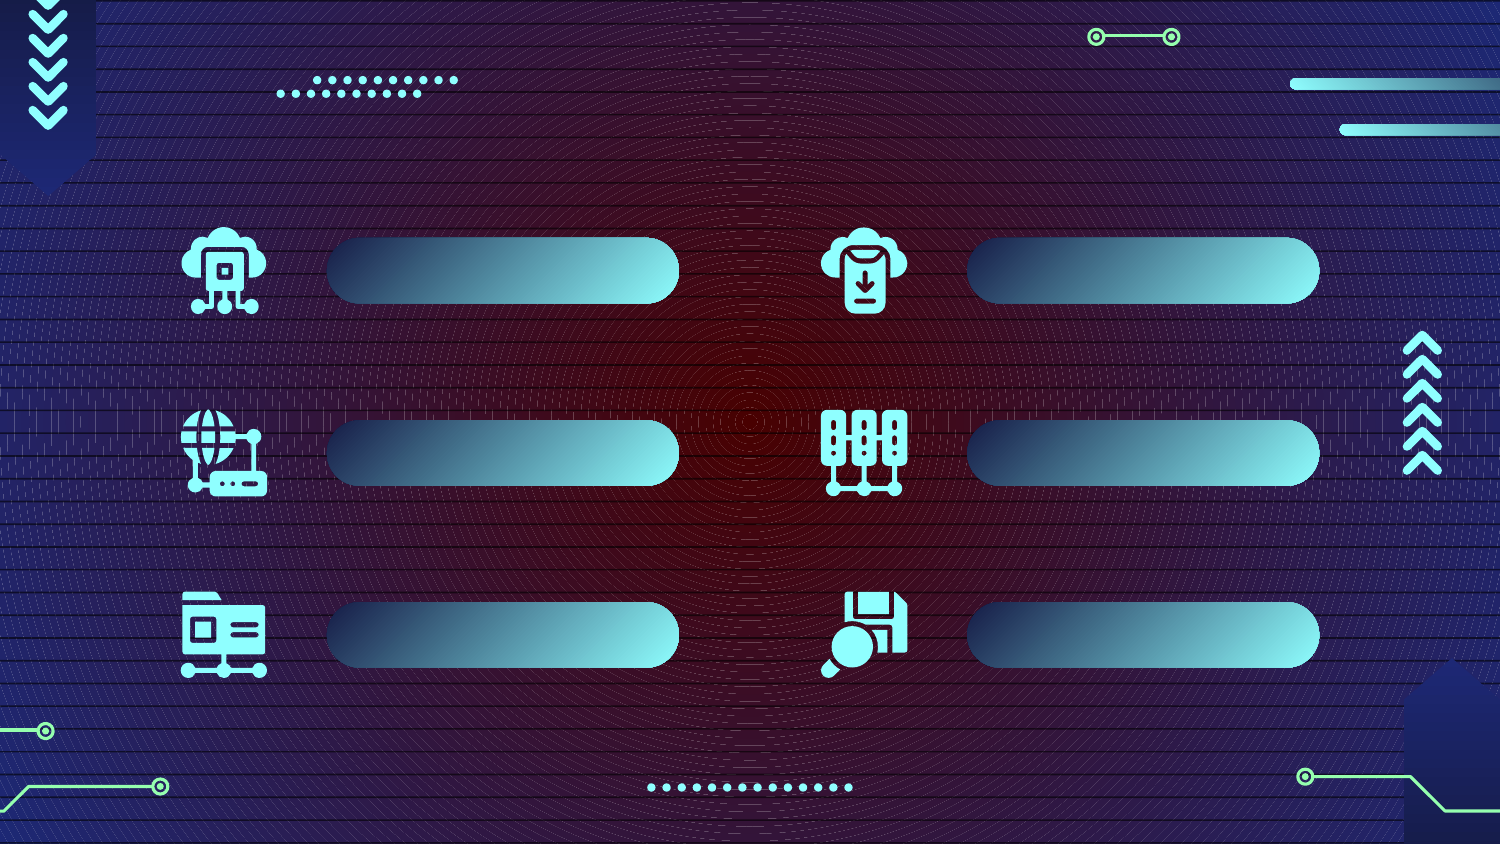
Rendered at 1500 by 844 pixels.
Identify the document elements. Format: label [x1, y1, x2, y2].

text_box [180, 409, 268, 497]
text_box [820, 409, 908, 497]
text_box [820, 591, 908, 679]
text_box [180, 226, 268, 315]
text_box [326, 602, 679, 668]
text_box [967, 420, 1320, 486]
text_box [180, 591, 268, 679]
text_box [967, 237, 1320, 304]
text_box [967, 602, 1320, 668]
text_box [326, 420, 679, 486]
text_box [820, 227, 908, 314]
text_box [1349, 382, 1495, 423]
text_box [326, 237, 679, 304]
